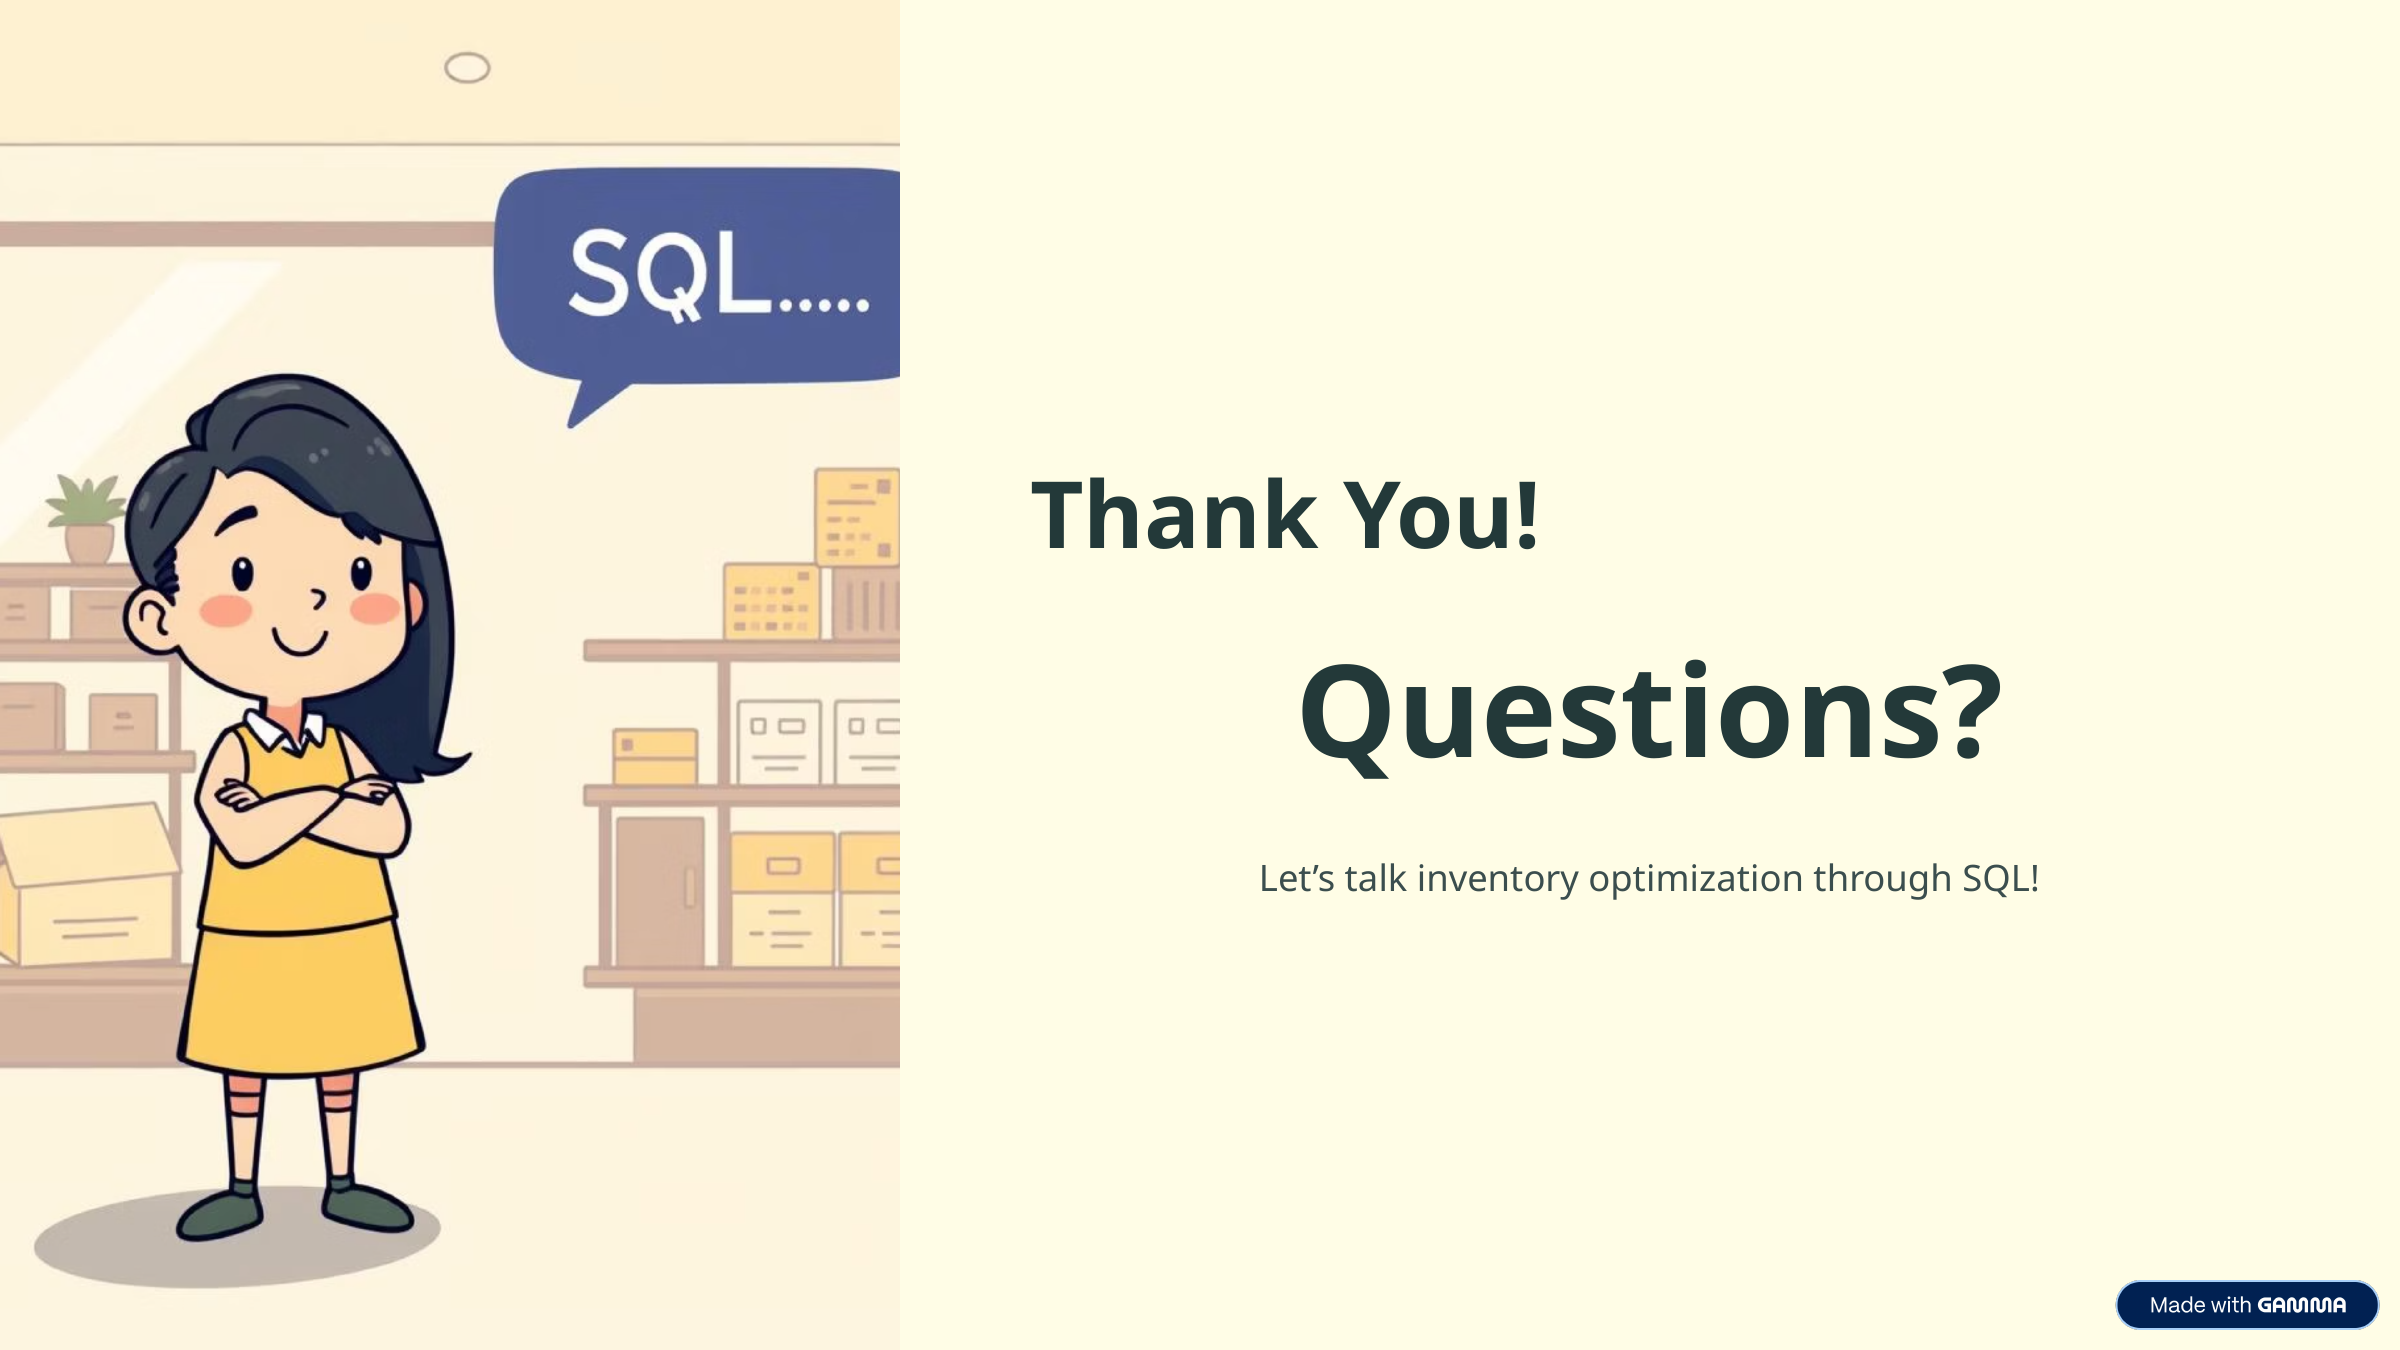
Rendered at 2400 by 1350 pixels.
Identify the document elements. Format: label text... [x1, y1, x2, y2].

text_box Thank You! [1030, 451, 1961, 568]
picture [0, 0, 900, 1350]
picture [2106, 1271, 2389, 1339]
text_box Let’s talk inventory optimization through SQL! [1030, 839, 2270, 899]
text_box Questions? [1030, 623, 2270, 784]
